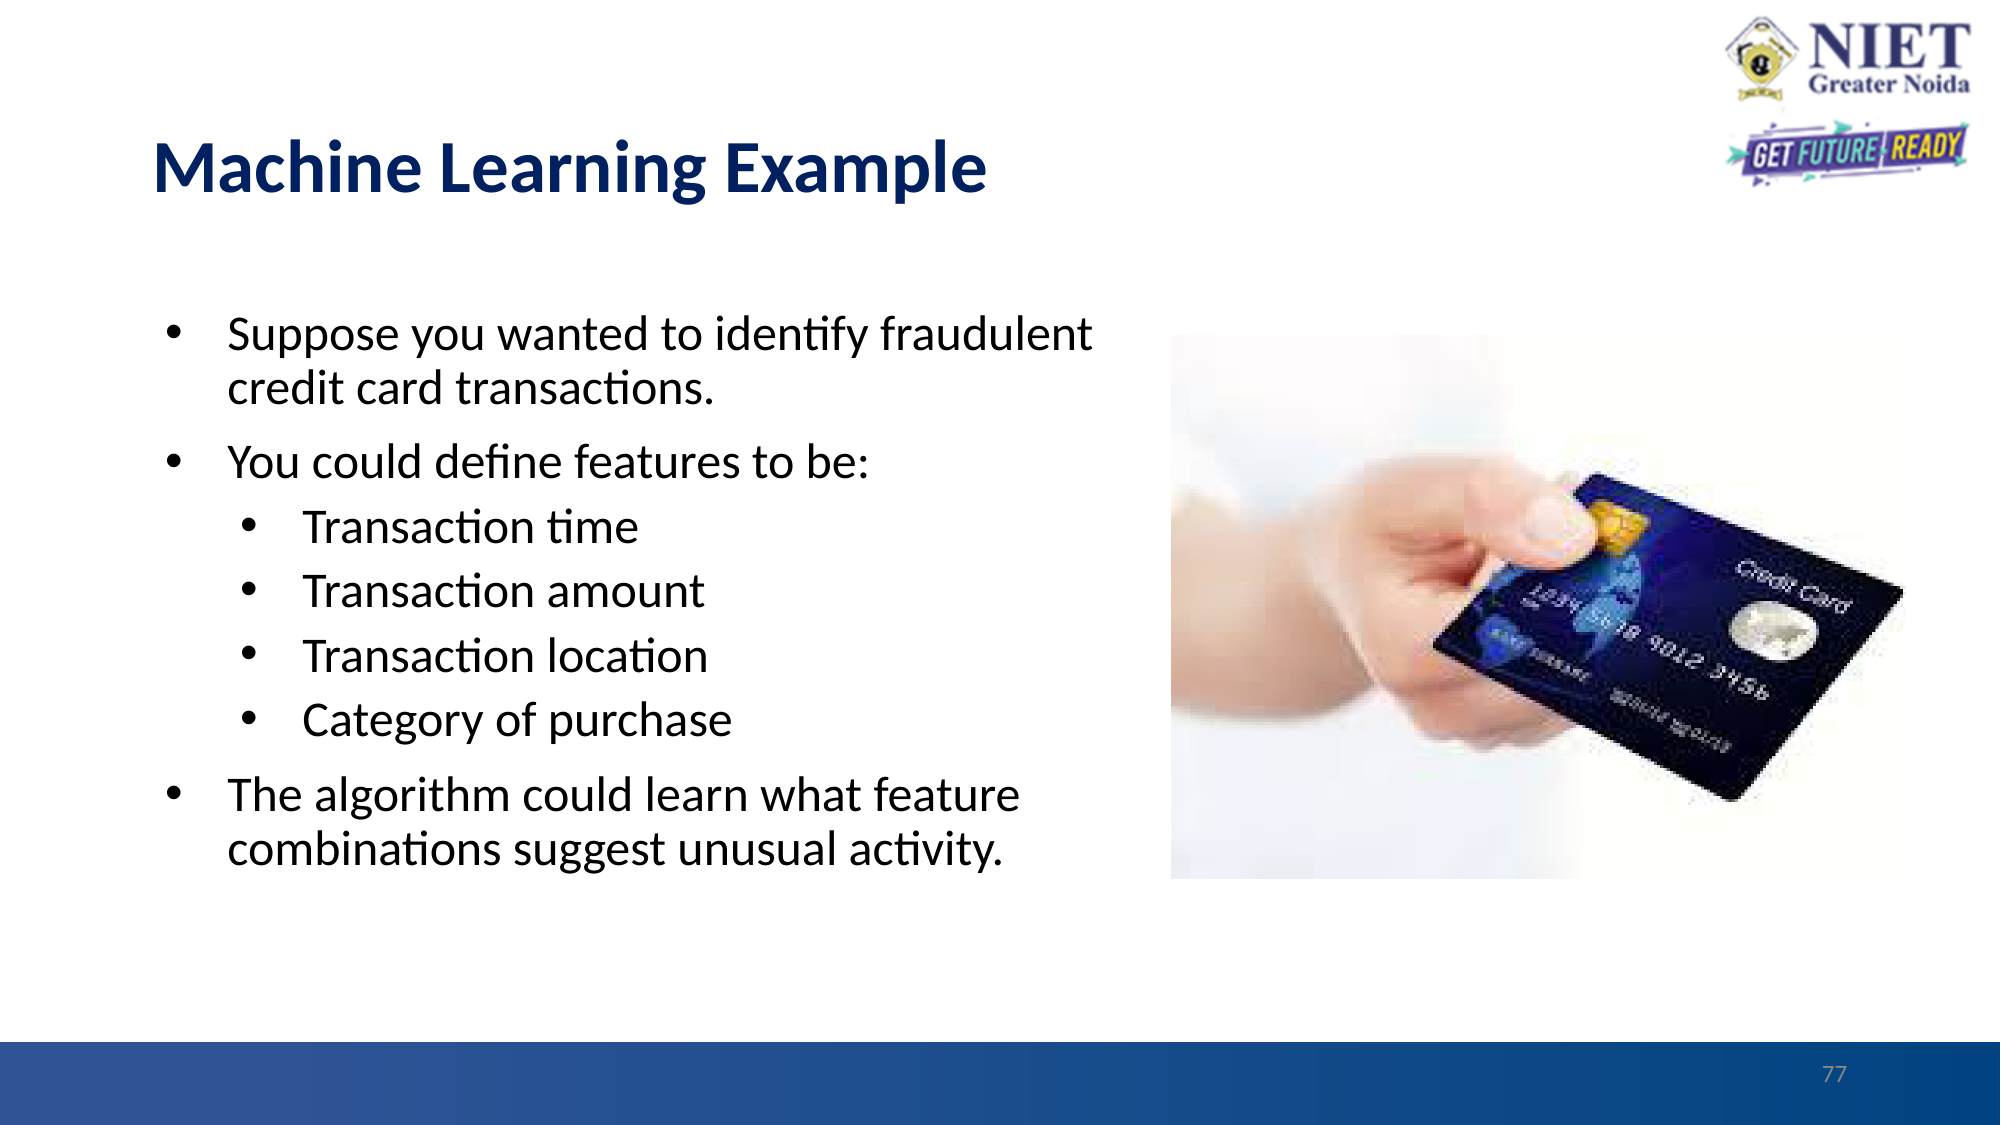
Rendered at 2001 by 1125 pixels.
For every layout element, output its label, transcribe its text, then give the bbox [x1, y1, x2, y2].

title Machine Learning Example [137, 59, 1863, 278]
list Suppose you wanted to identify fraudulent credit card transactions. You could define features to be: Transaction time Transaction amount Transaction location Category of purchase The algorithm could learn what feature combinations suggest unusual activity. [137, 299, 1172, 1014]
picture [1171, 334, 1906, 879]
picture [1668, 0, 2000, 194]
slide_number 77 [1412, 1042, 1863, 1103]
